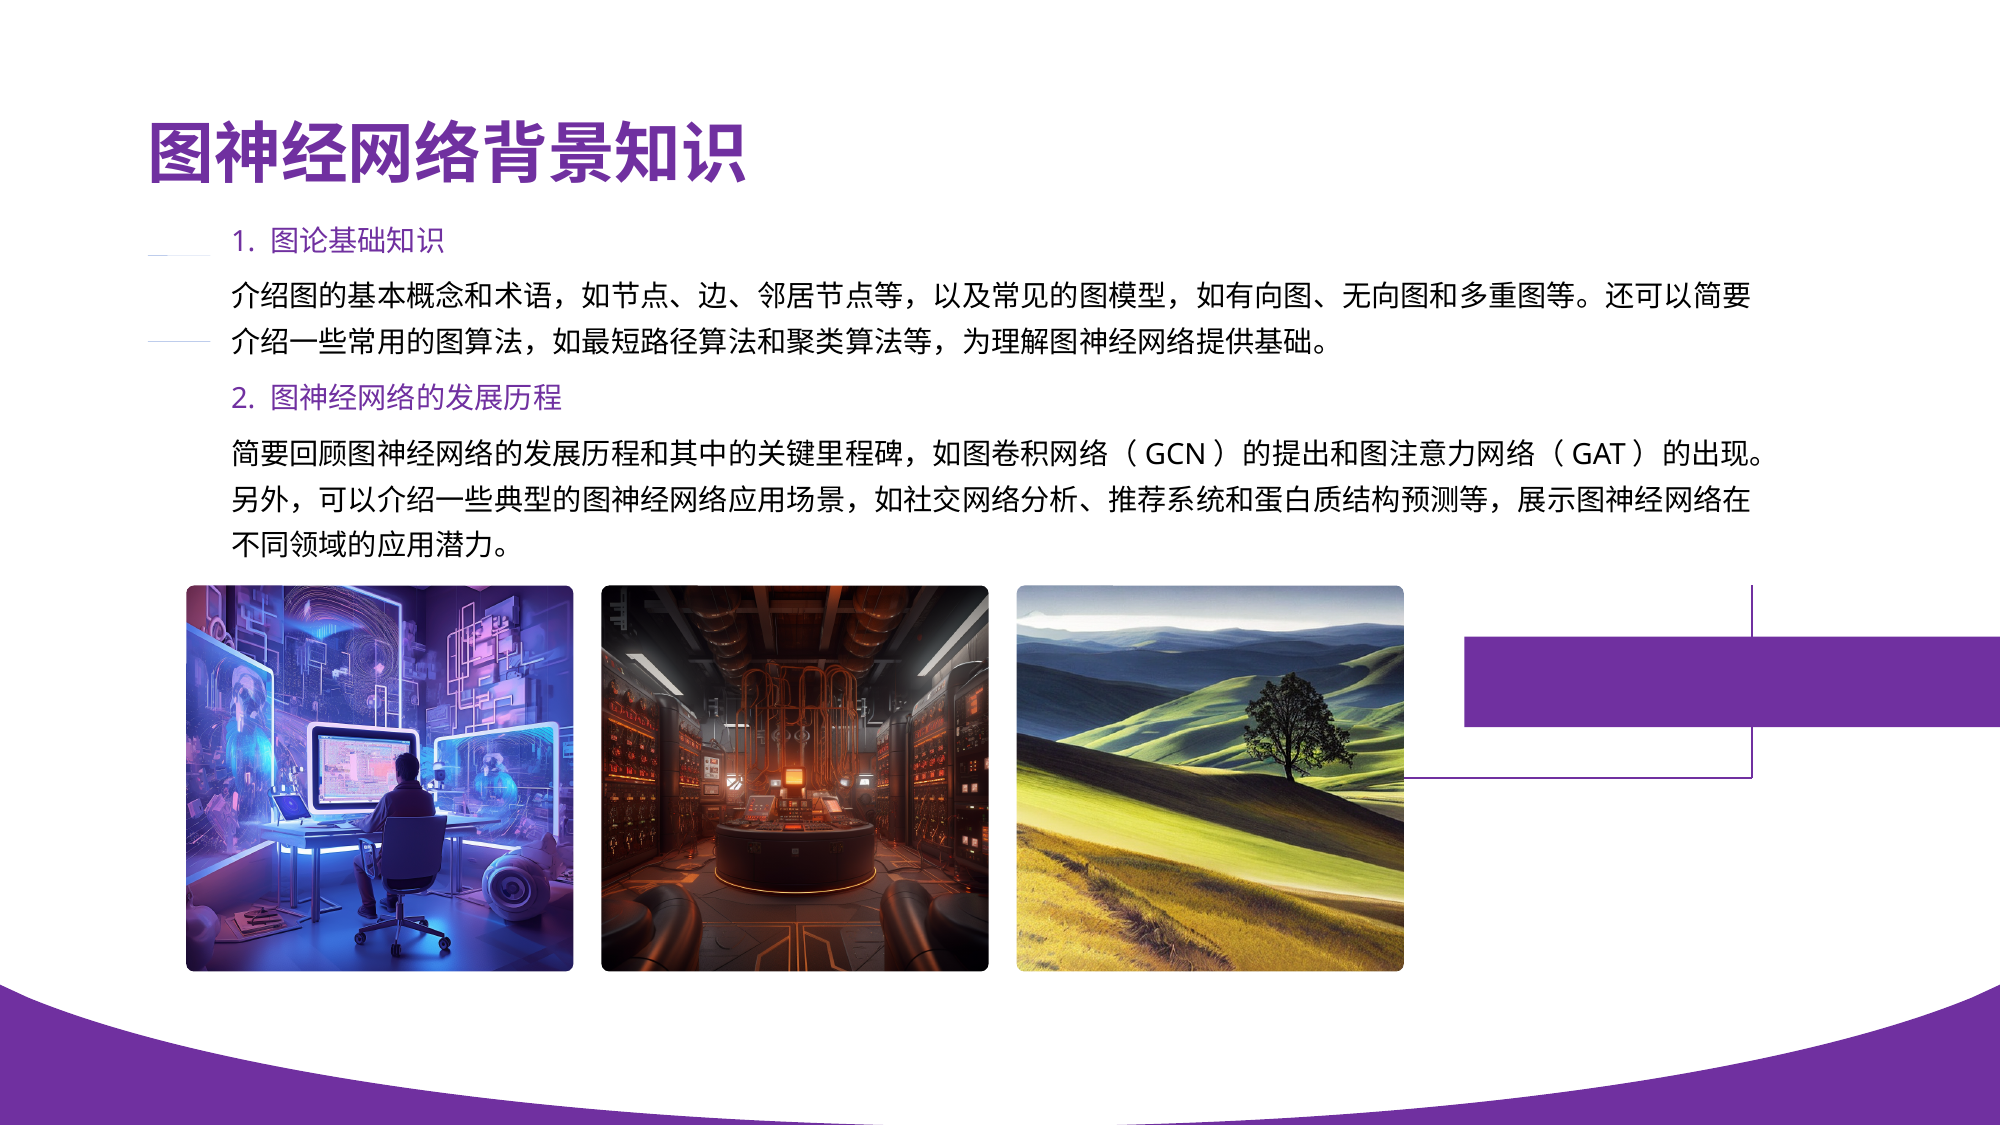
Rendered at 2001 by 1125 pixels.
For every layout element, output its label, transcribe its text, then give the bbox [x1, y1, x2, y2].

text_box 图神经网络背景知识 [132, 98, 1465, 204]
text_box [1057, 983, 2000, 1125]
text_box [600, 584, 990, 973]
text_box [1753, 636, 2000, 728]
text_box [0, 983, 943, 1125]
text_box [1463, 636, 1751, 728]
text_box 1. 图论基础知识 介绍图的基本概念和术语，如节点、边、邻居节点等，以及常见的图模型，如有向图、无向图和多重图等。还可以简要介绍一些常用的图算法，如最短路径算法和聚类算法等，为理解图神经网络提供基础。 2. 图神经网络的发展历程 简要回顾图神经网络的发展历程和其中的关键里程碑，如图卷积网络（GCN）的提出和图注意力网络（GAT）的出现。另外，可以介绍一些典型的图神经网络应用场景，如社交网络分析、推荐系统和蛋白质结构预测等，展示图神经网络在不同领域的应用潜力。 [216, 204, 1776, 386]
text_box [185, 584, 575, 973]
text_box [1015, 584, 1405, 973]
